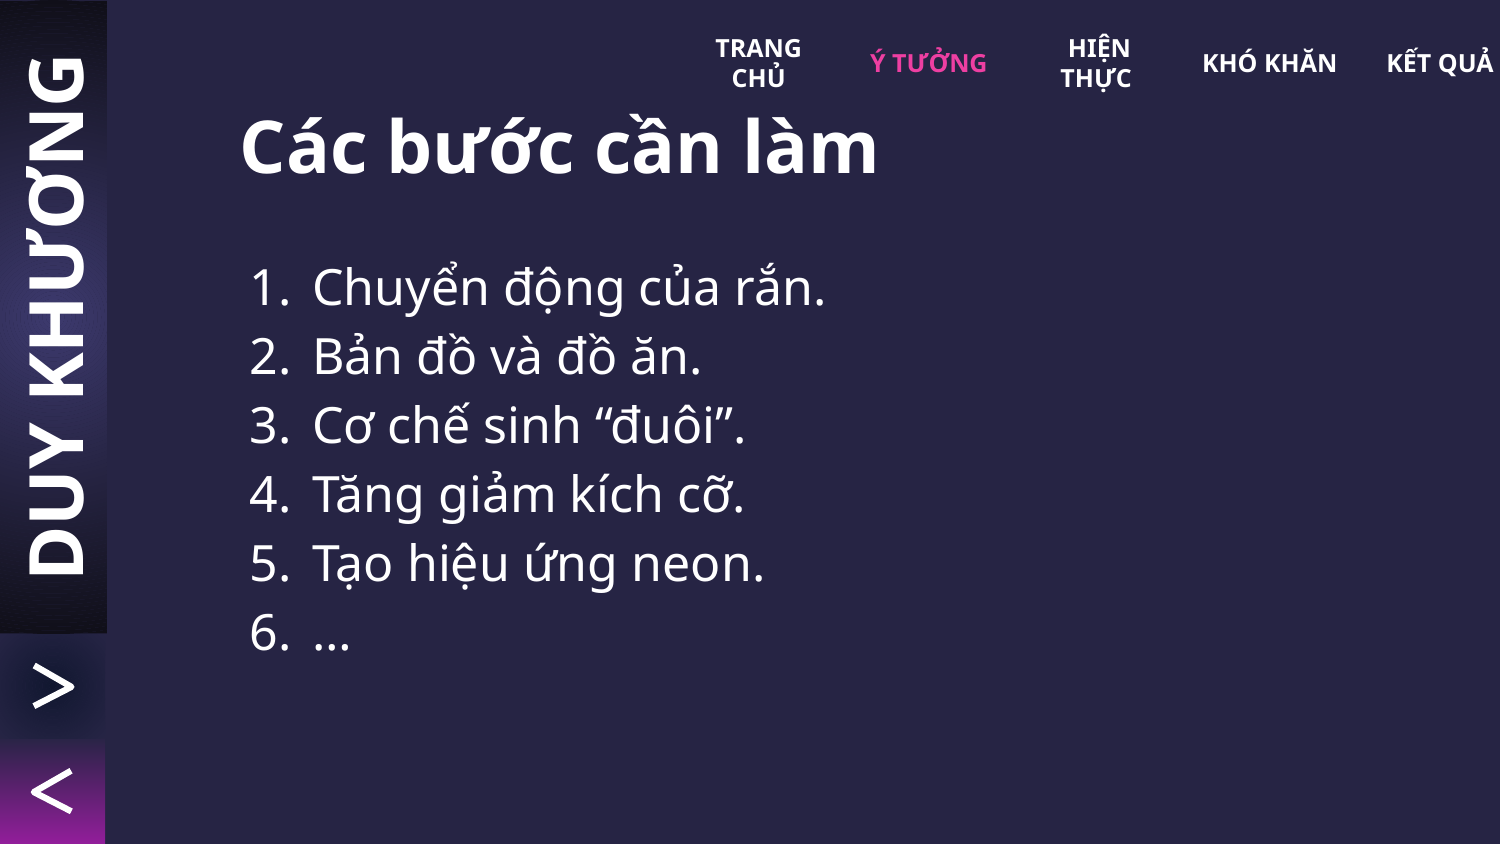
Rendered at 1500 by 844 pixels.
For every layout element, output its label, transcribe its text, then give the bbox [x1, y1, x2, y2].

title Các bước cần làm [224, 85, 1383, 180]
title HIỆN THỰC [1014, 35, 1185, 85]
subtitle Chuyển động của rắn. Bản đồ và đồ ăn. Cơ chế sinh “đuôi”. Tăng giảm kích cỡ. Tạo hiệu ứng neon. … [221, 231, 1382, 739]
title KHÓ KHĂN [1185, 35, 1355, 85]
title Ý TƯỞNG [844, 35, 1014, 85]
title DUY KHƯƠNG [0, 0, 107, 634]
title TRANG CHỦ [673, 35, 844, 85]
text_box [0, 634, 106, 739]
text_box [33, 770, 72, 812]
title KẾT QUẢ [1355, 35, 1500, 90]
text_box [33, 665, 72, 707]
text_box [0, 739, 106, 844]
